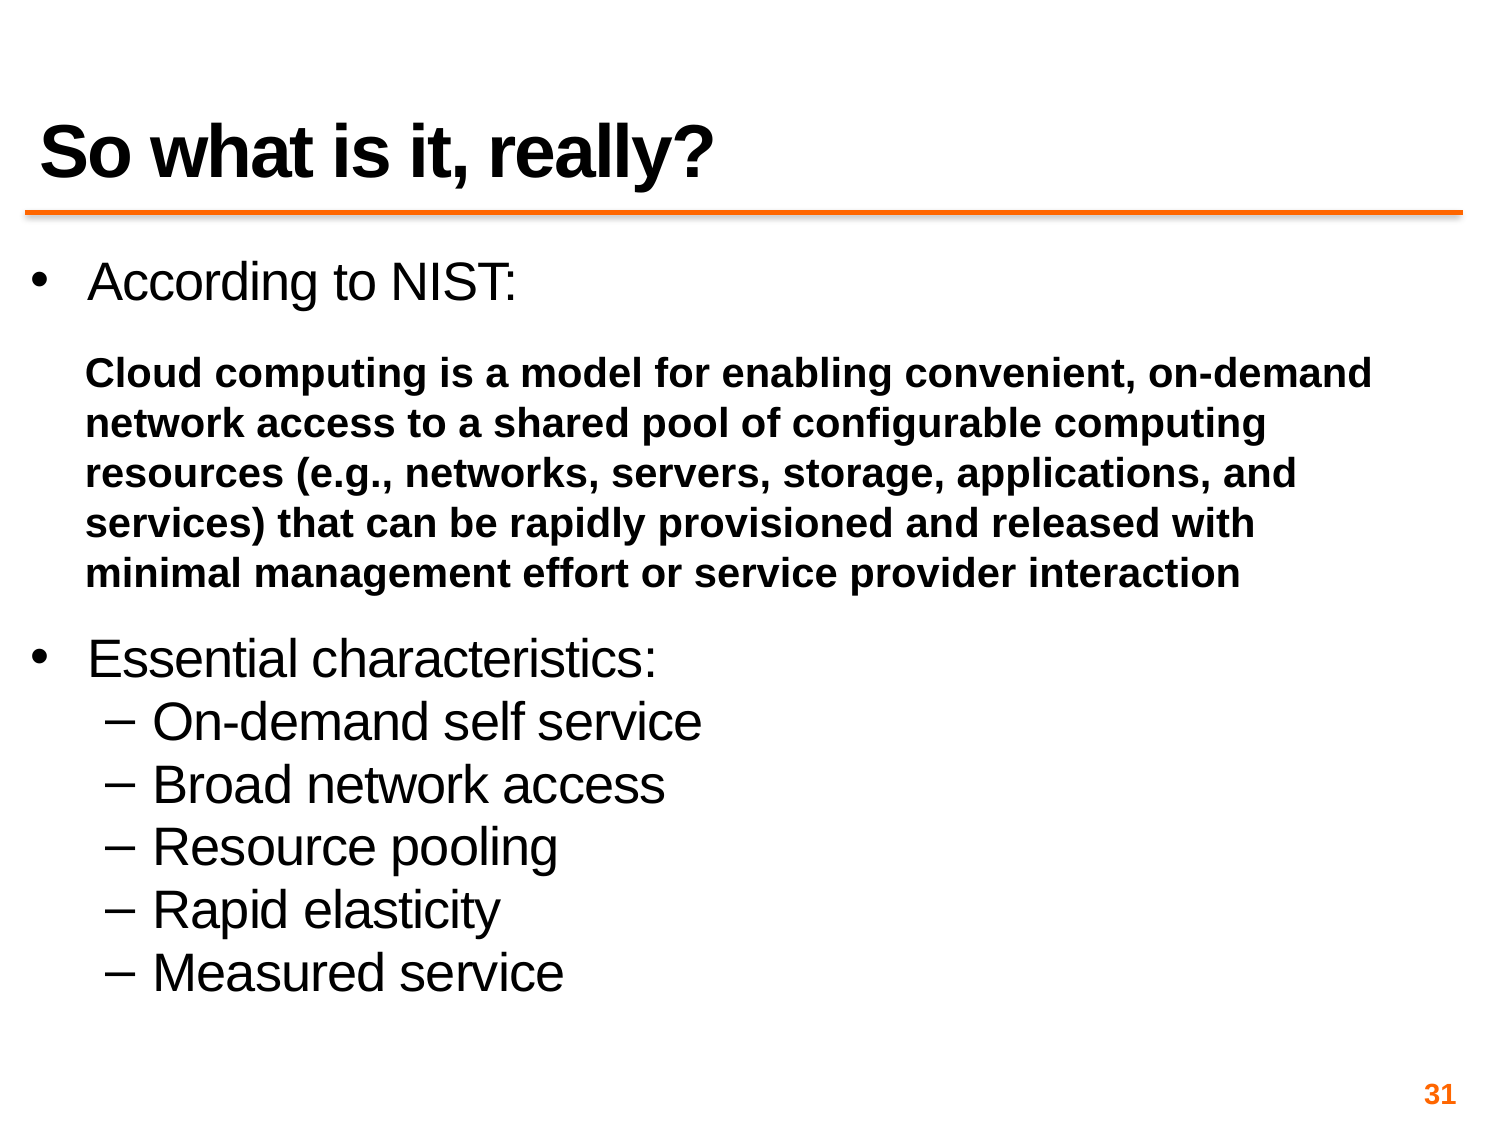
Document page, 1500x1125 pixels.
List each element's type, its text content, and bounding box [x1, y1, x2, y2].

slide_number 31 [1112, 1074, 1463, 1110]
list According to NIST: Essential characteristics: On-demand self service Broad network access Resource pooling Rapid elasticity Measured service [24, 253, 1438, 1051]
title So what is it, really? [24, 24, 1463, 201]
text_box Cloud computing is a model for enabling convenient, on-demand network access to a shared pool of configurable computing resources (e.g., networks, servers, storage, applications, and services) that can be rapidly provisioned and released with minimal management effort or service provider interaction [70, 338, 1438, 604]
